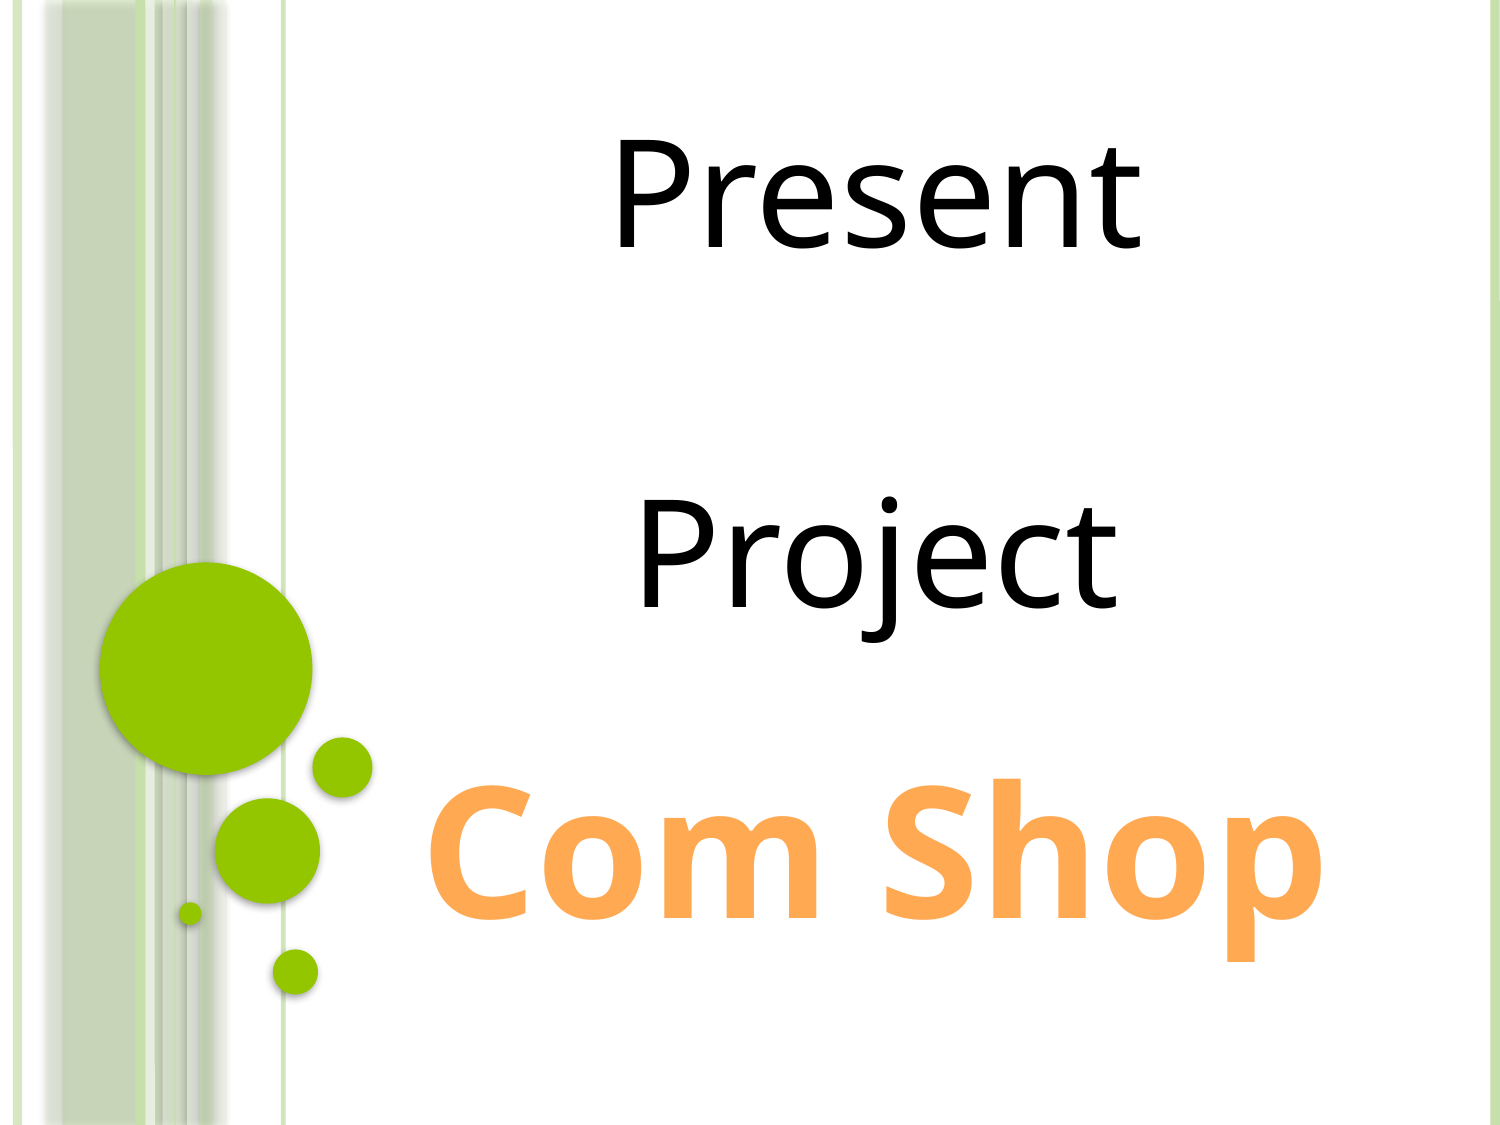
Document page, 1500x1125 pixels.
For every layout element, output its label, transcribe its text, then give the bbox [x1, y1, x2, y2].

text_box Com Shop [405, 727, 1345, 963]
text_box Present Project [508, 89, 1242, 645]
